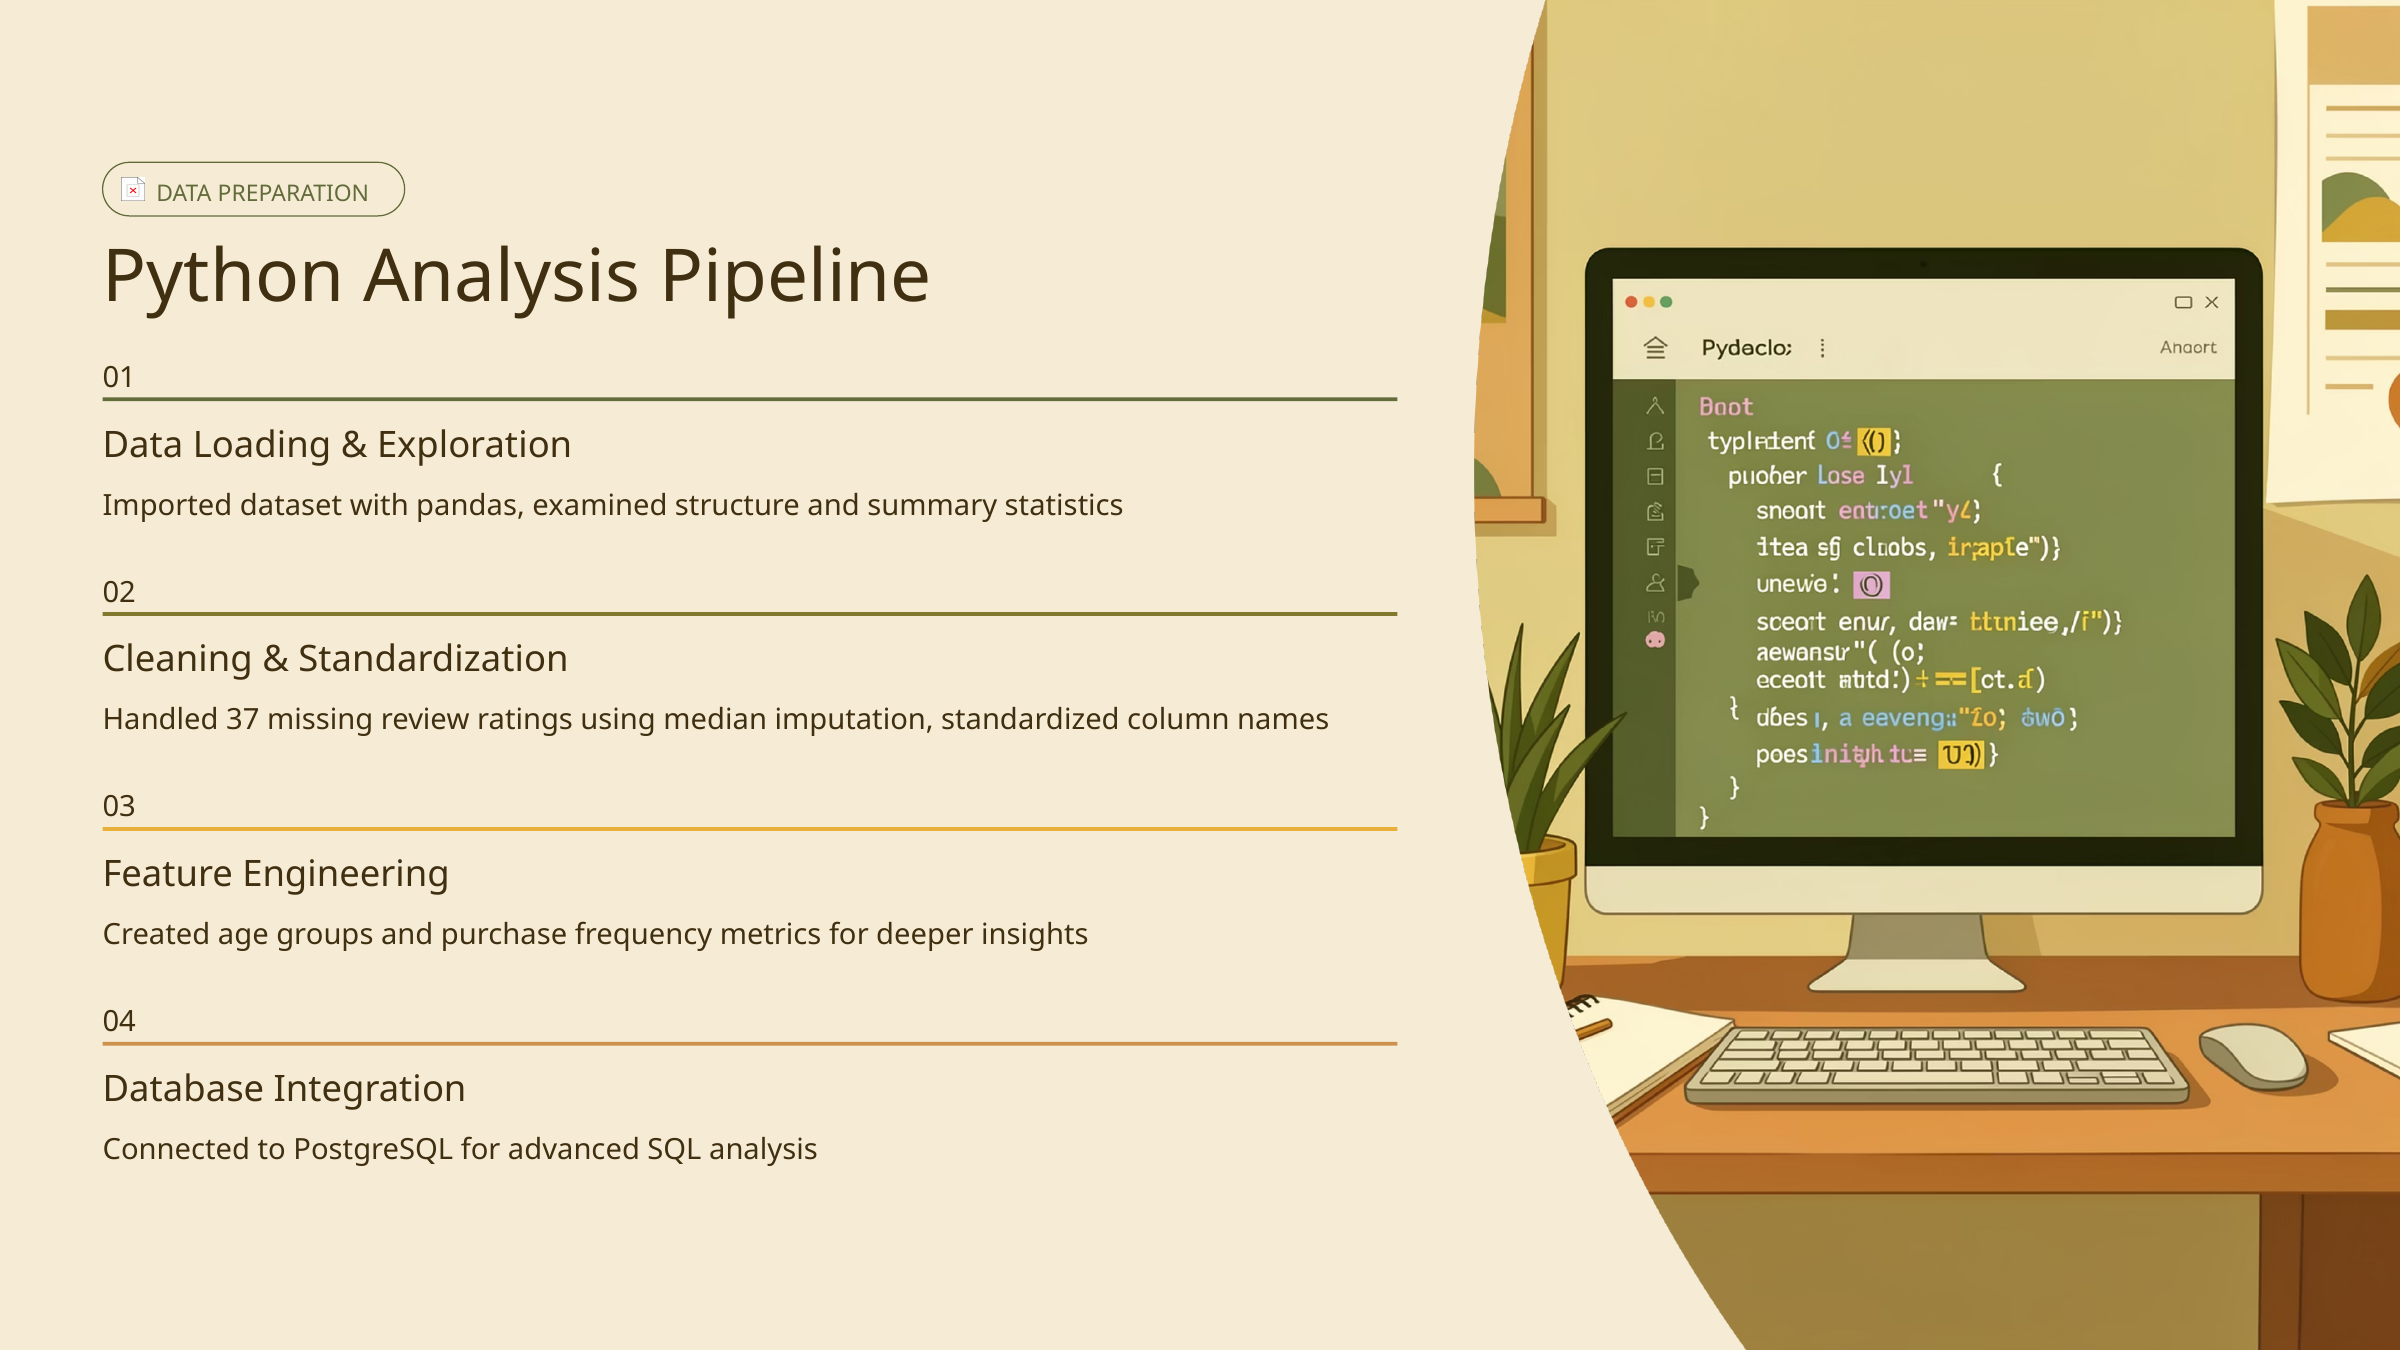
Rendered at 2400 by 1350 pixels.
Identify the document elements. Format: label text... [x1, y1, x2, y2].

text_box Data Loading & Exploration [102, 419, 582, 466]
text_box [102, 162, 405, 216]
text_box Database Integration [102, 1064, 470, 1110]
text_box Created age groups and purchase frequency metrics for deeper insights [102, 908, 1398, 951]
text_box Cleaning & Standardization [102, 634, 584, 681]
text_box [102, 397, 1398, 402]
picture [1454, 0, 2400, 1350]
text_box Imported dataset with pandas, examined structure and summary statistics [102, 479, 1398, 522]
text_box 03 [102, 781, 132, 818]
text_box [102, 612, 1398, 616]
text_box Handled 37 missing review ratings using median imputation, standardized column names [102, 694, 1398, 736]
text_box [102, 1041, 1398, 1046]
text_box 01 [102, 351, 132, 388]
text_box DATA PREPARATION [156, 172, 386, 206]
text_box Feature Engineering [102, 849, 469, 895]
text_box Python Analysis Pipeline [102, 225, 953, 317]
text_box 04 [102, 995, 132, 1033]
text_box Connected to PostgreSQL for advanced SQL analysis [102, 1123, 1398, 1166]
picture [121, 177, 145, 201]
text_box 02 [102, 566, 132, 603]
text_box [102, 827, 1398, 831]
